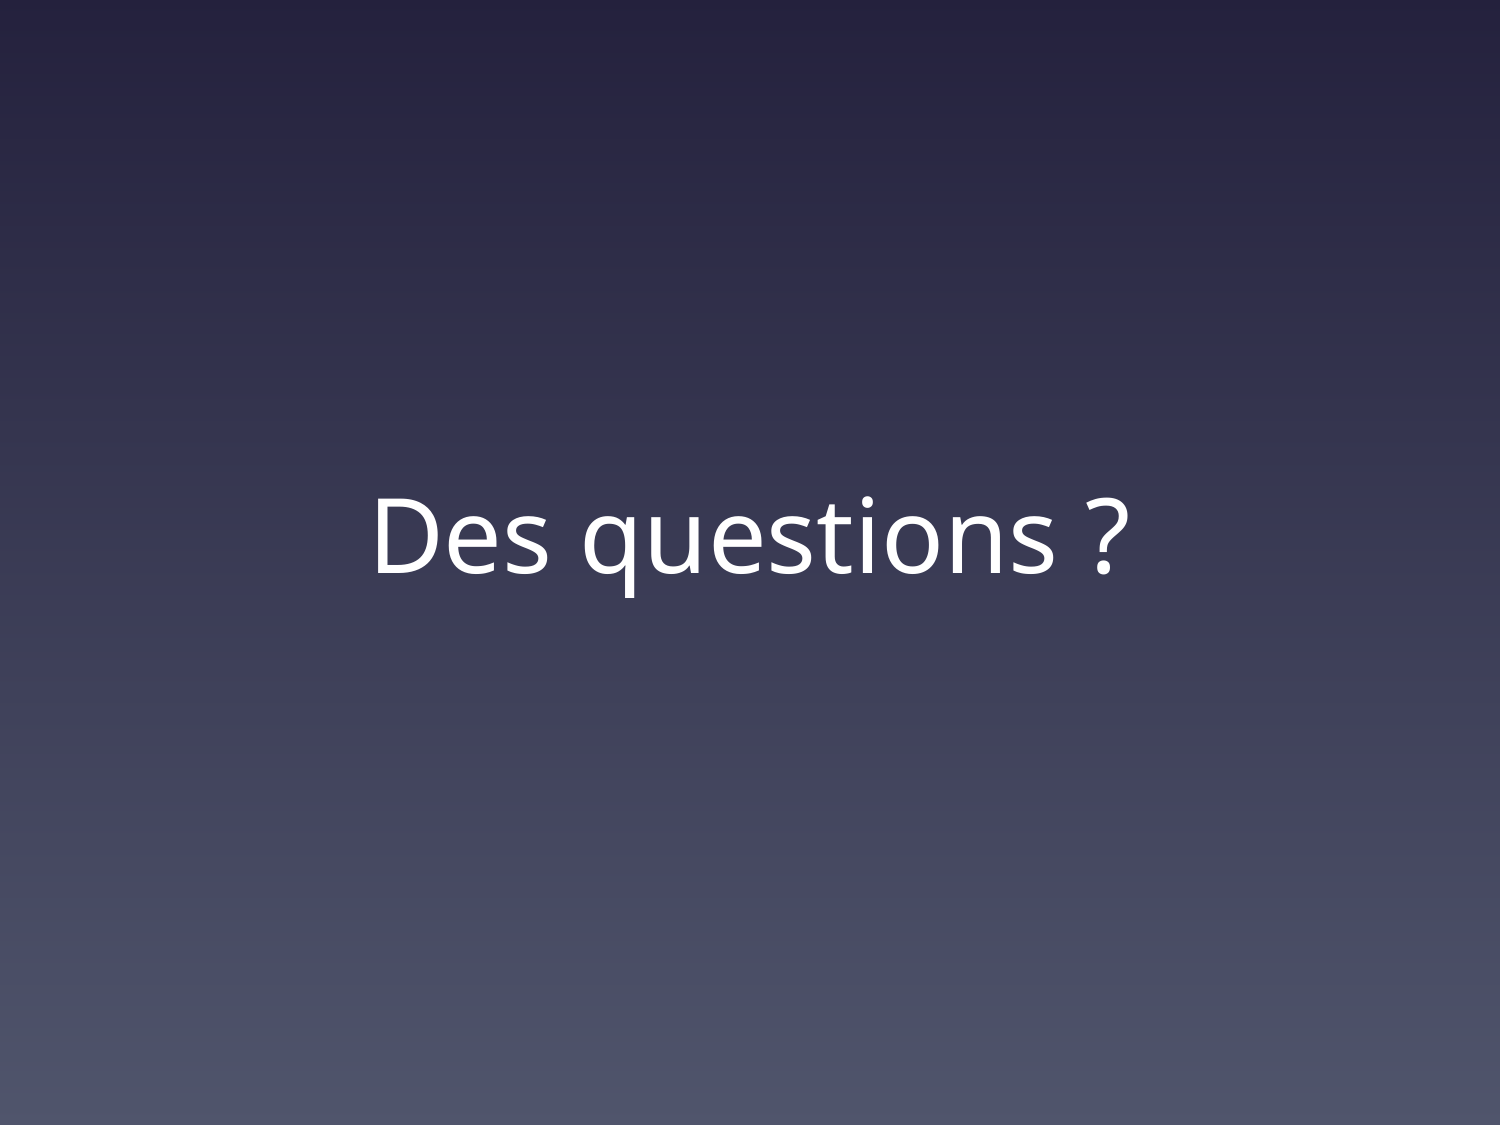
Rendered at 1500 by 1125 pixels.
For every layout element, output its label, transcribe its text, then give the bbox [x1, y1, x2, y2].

title Des questions ? [75, 462, 1425, 650]
